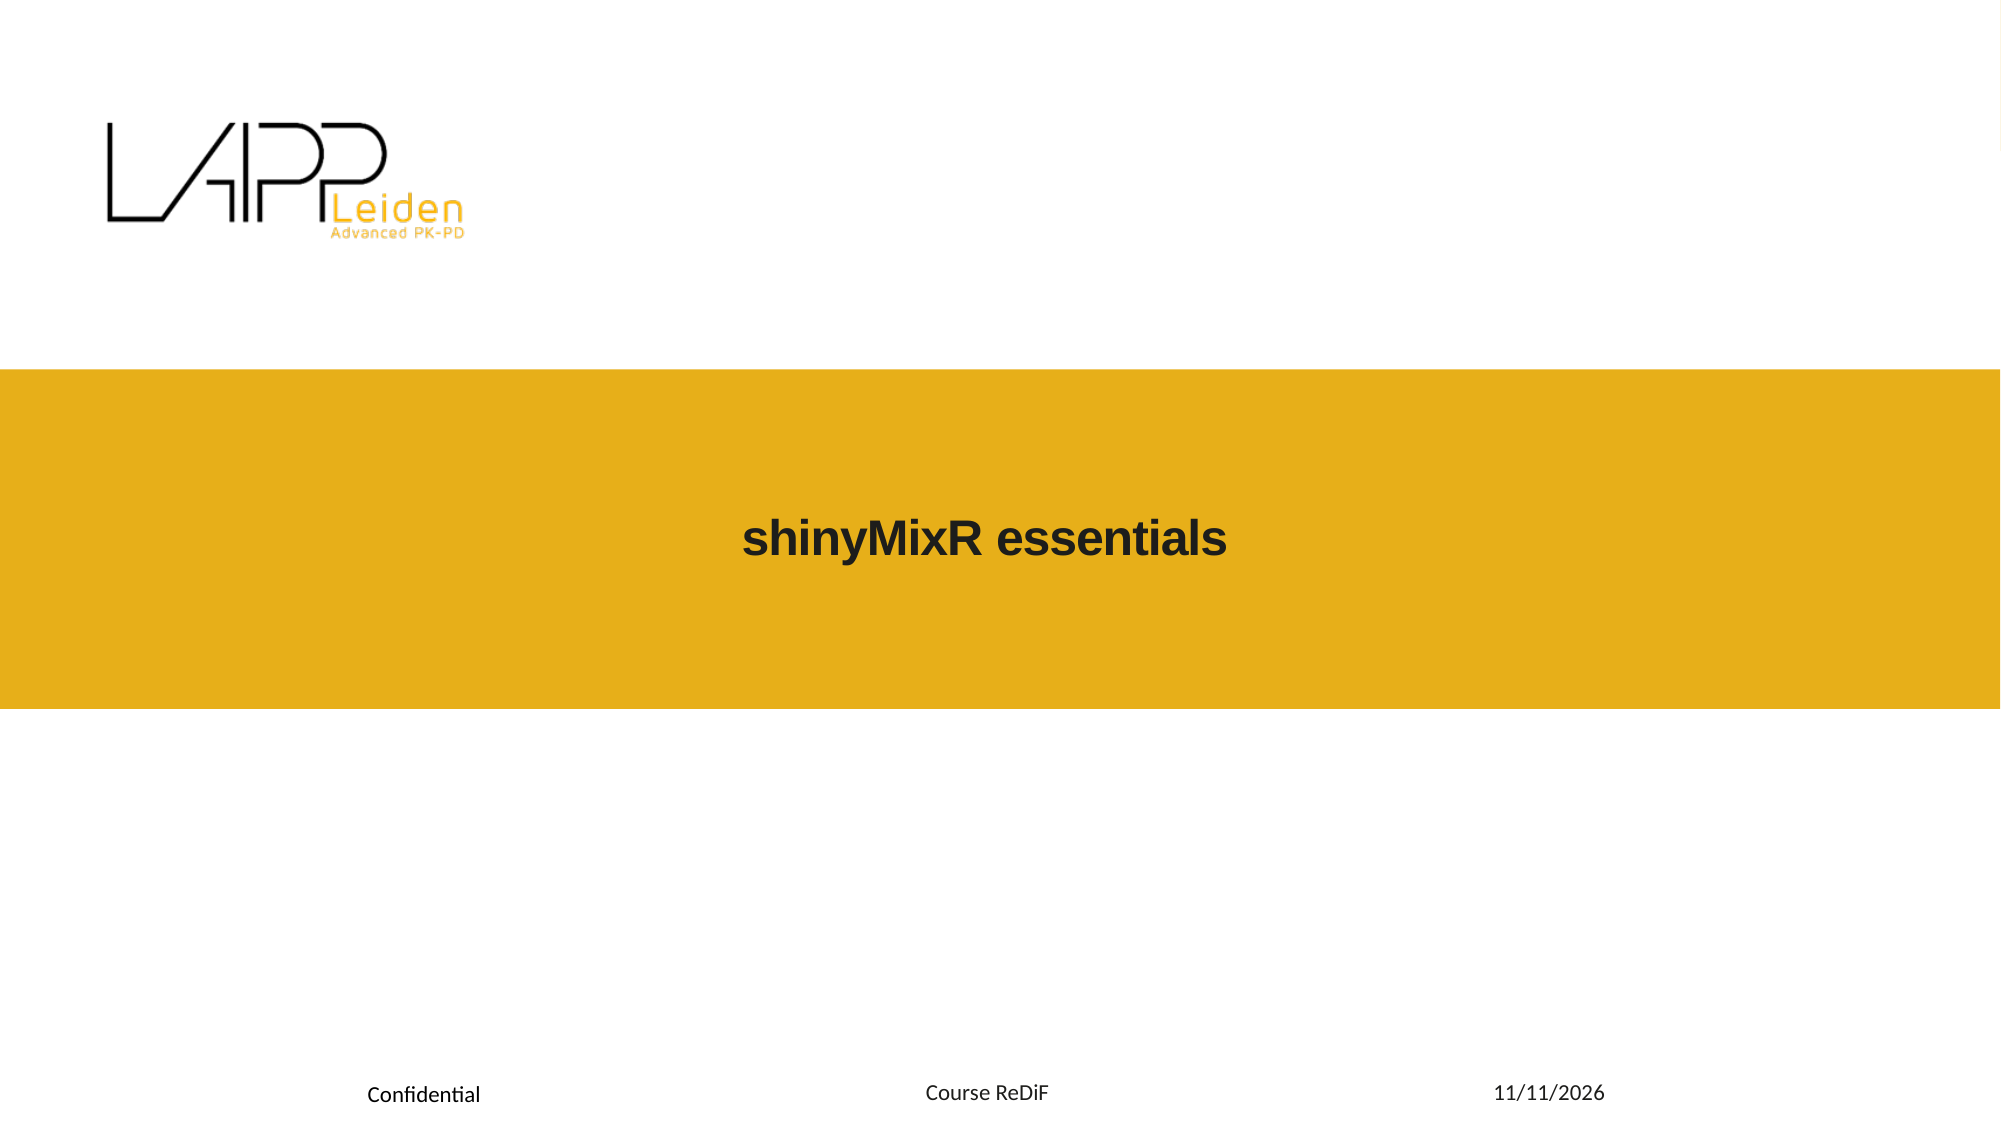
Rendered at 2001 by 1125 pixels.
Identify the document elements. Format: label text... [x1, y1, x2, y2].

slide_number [1437, 1060, 1662, 1121]
footer Course ReDiF [535, 1061, 1440, 1122]
title shinyMixR essentials [122, 511, 1848, 567]
picture [27, 27, 537, 322]
